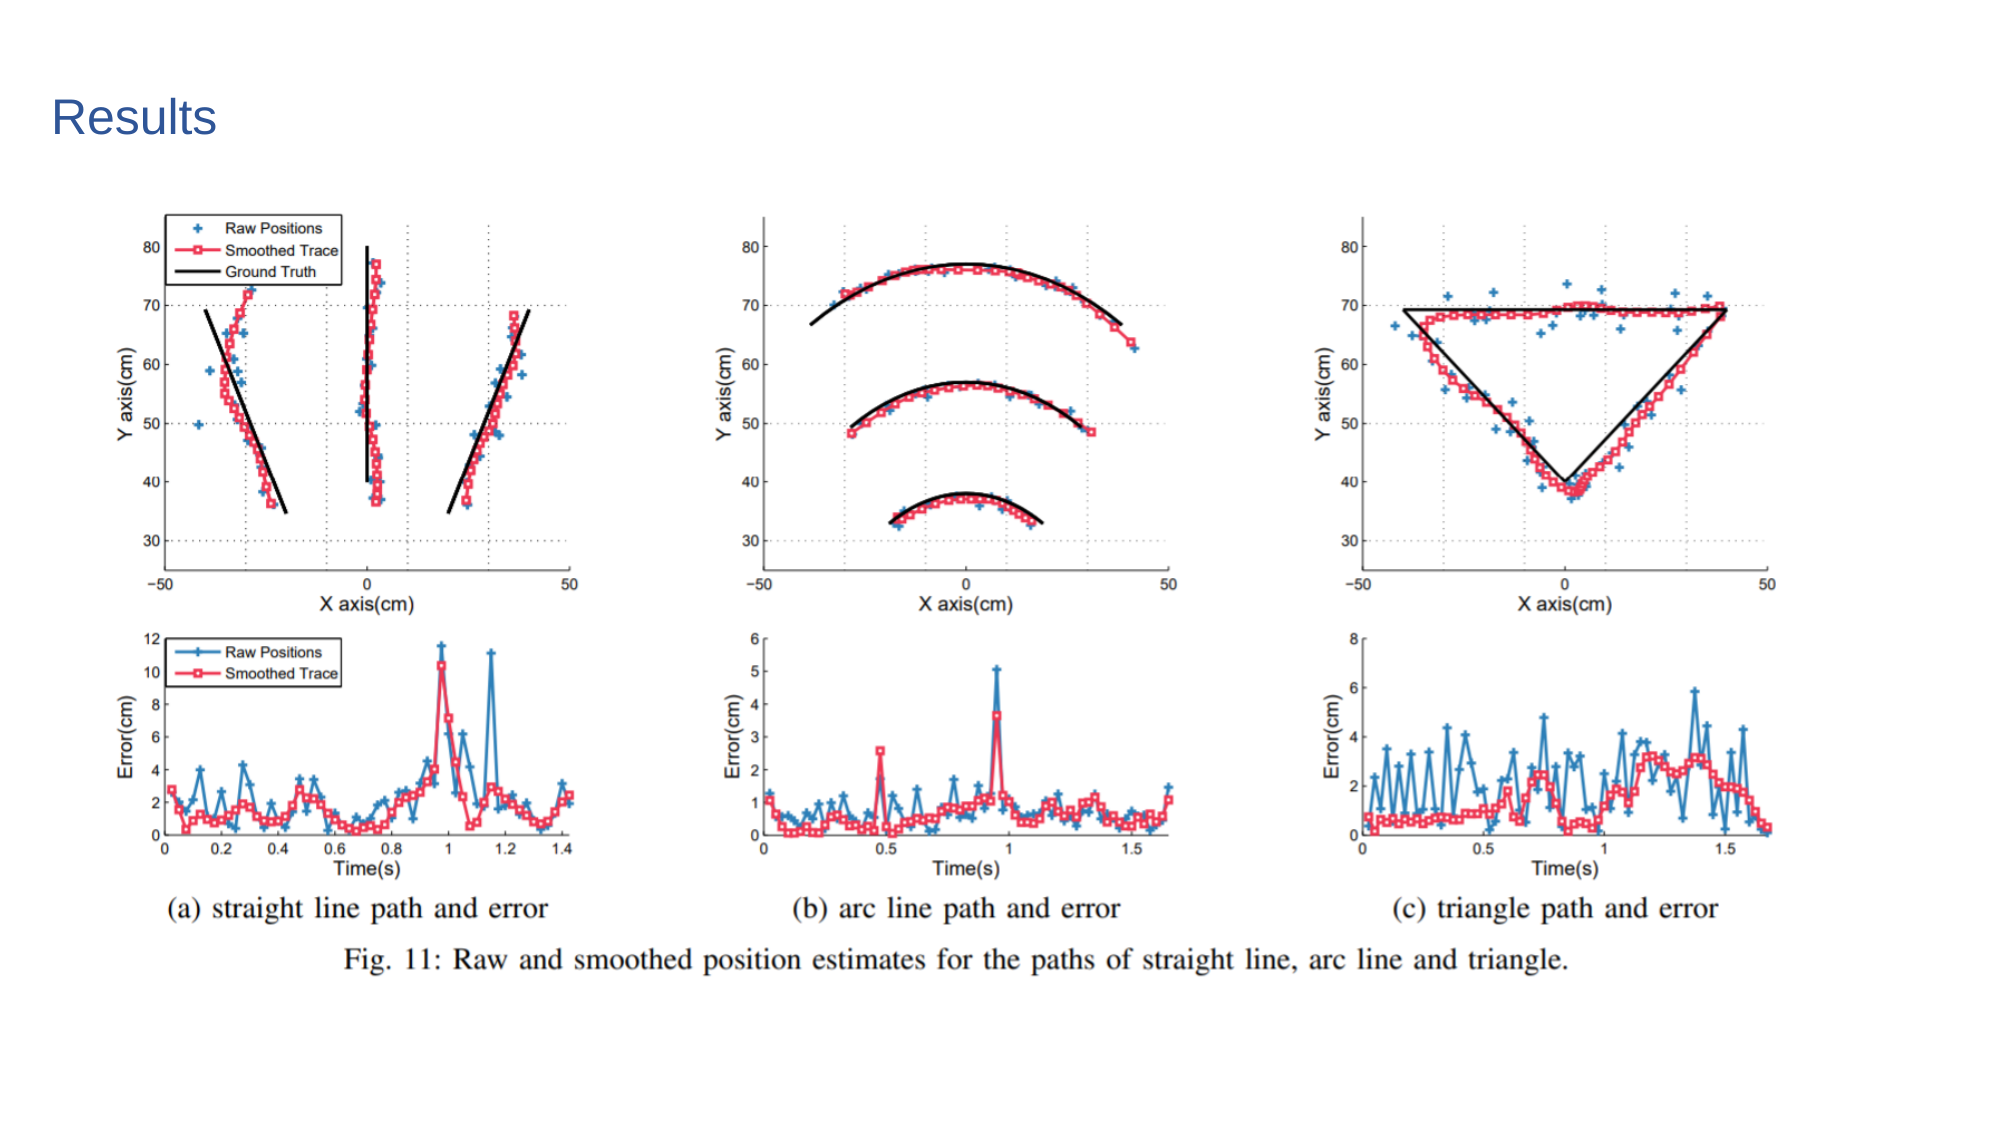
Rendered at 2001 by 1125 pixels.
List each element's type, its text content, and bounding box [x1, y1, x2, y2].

title Results [36, 56, 1213, 181]
picture [91, 180, 1845, 984]
